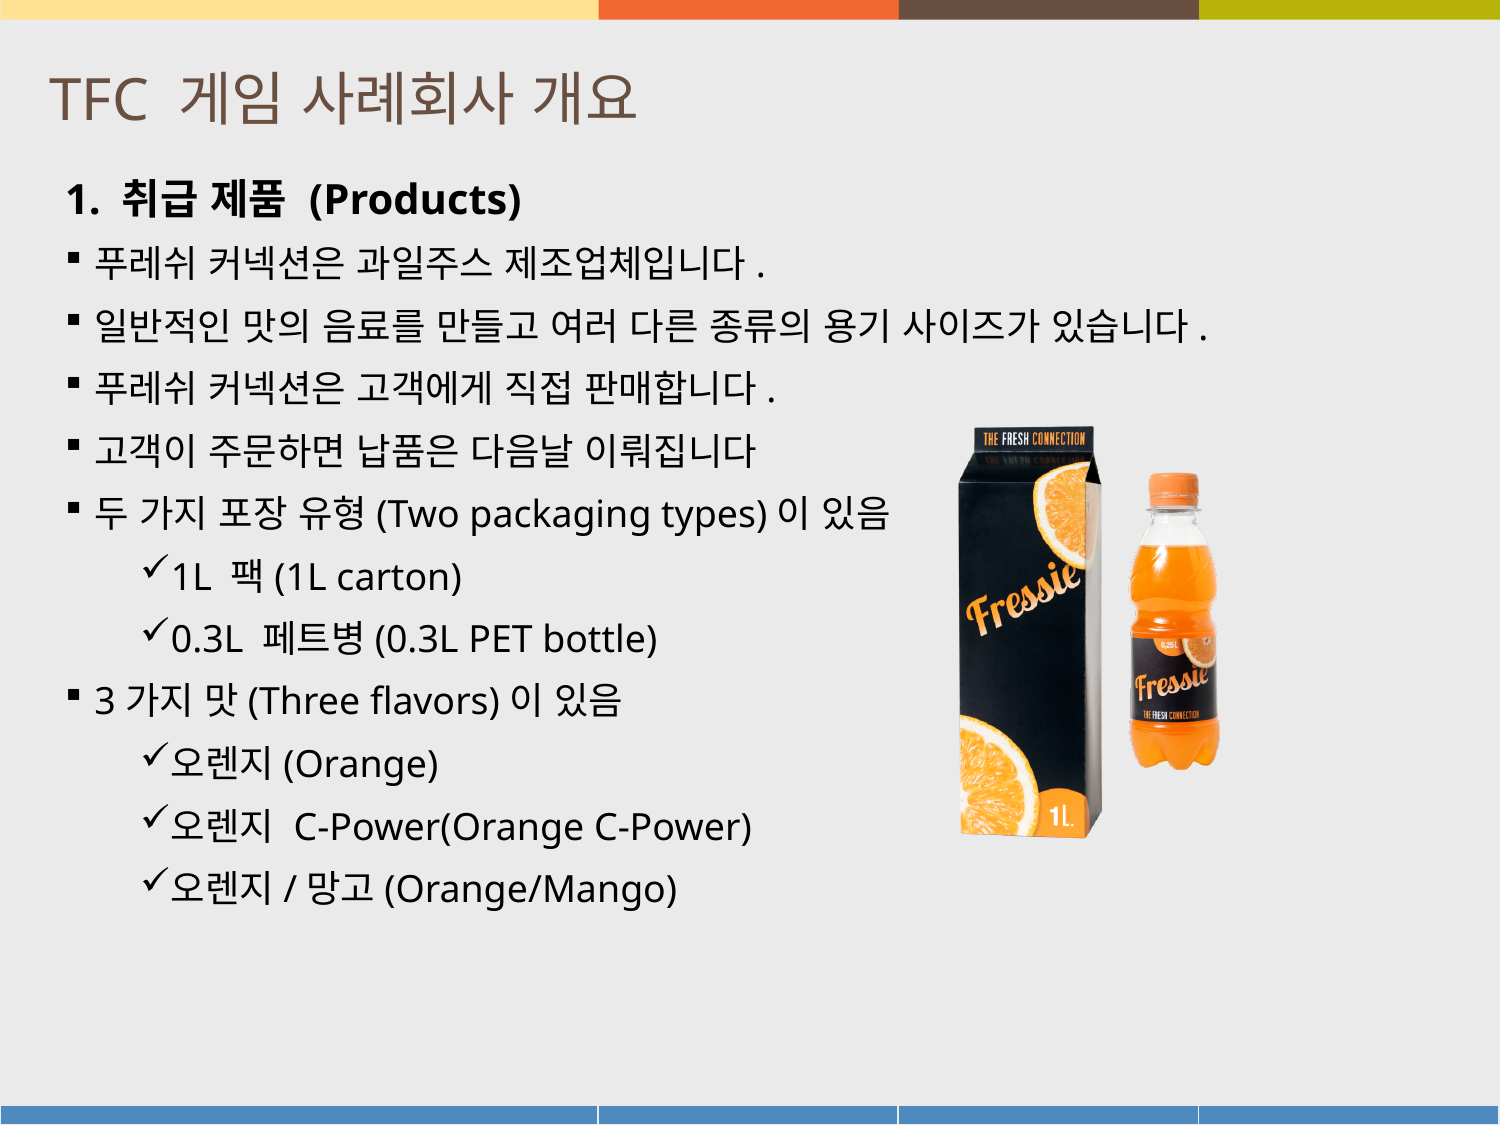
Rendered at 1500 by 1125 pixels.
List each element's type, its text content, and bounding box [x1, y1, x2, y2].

picture [938, 408, 1235, 853]
title TFC 게임 사례회사 개요 [34, 3, 1385, 191]
text_box 1. 취급 제품 (Products) 푸레쉬 커넥션은 과일주스 제조업체입니다. 일반적인 맛의 음료를 만들고 여러 다른 종류의 용기 사이즈가 있습니다. 푸레쉬 커넥션은 고객에게 직접 판매합니다. 고객이 주문하면 납품은 다음날 이뤄집니다 두 가지 포장 유형(Two packaging types)이 있음 1L 팩(1L carton) 0.3L 페트병(0.3L PET bottle) 3가지 맛(Three flavors)이 있음 오렌지(Orange) 오렌지 C-Power(Orange C-Power) 오렌지/망고(Orange/Mango) [64, 172, 1471, 951]
